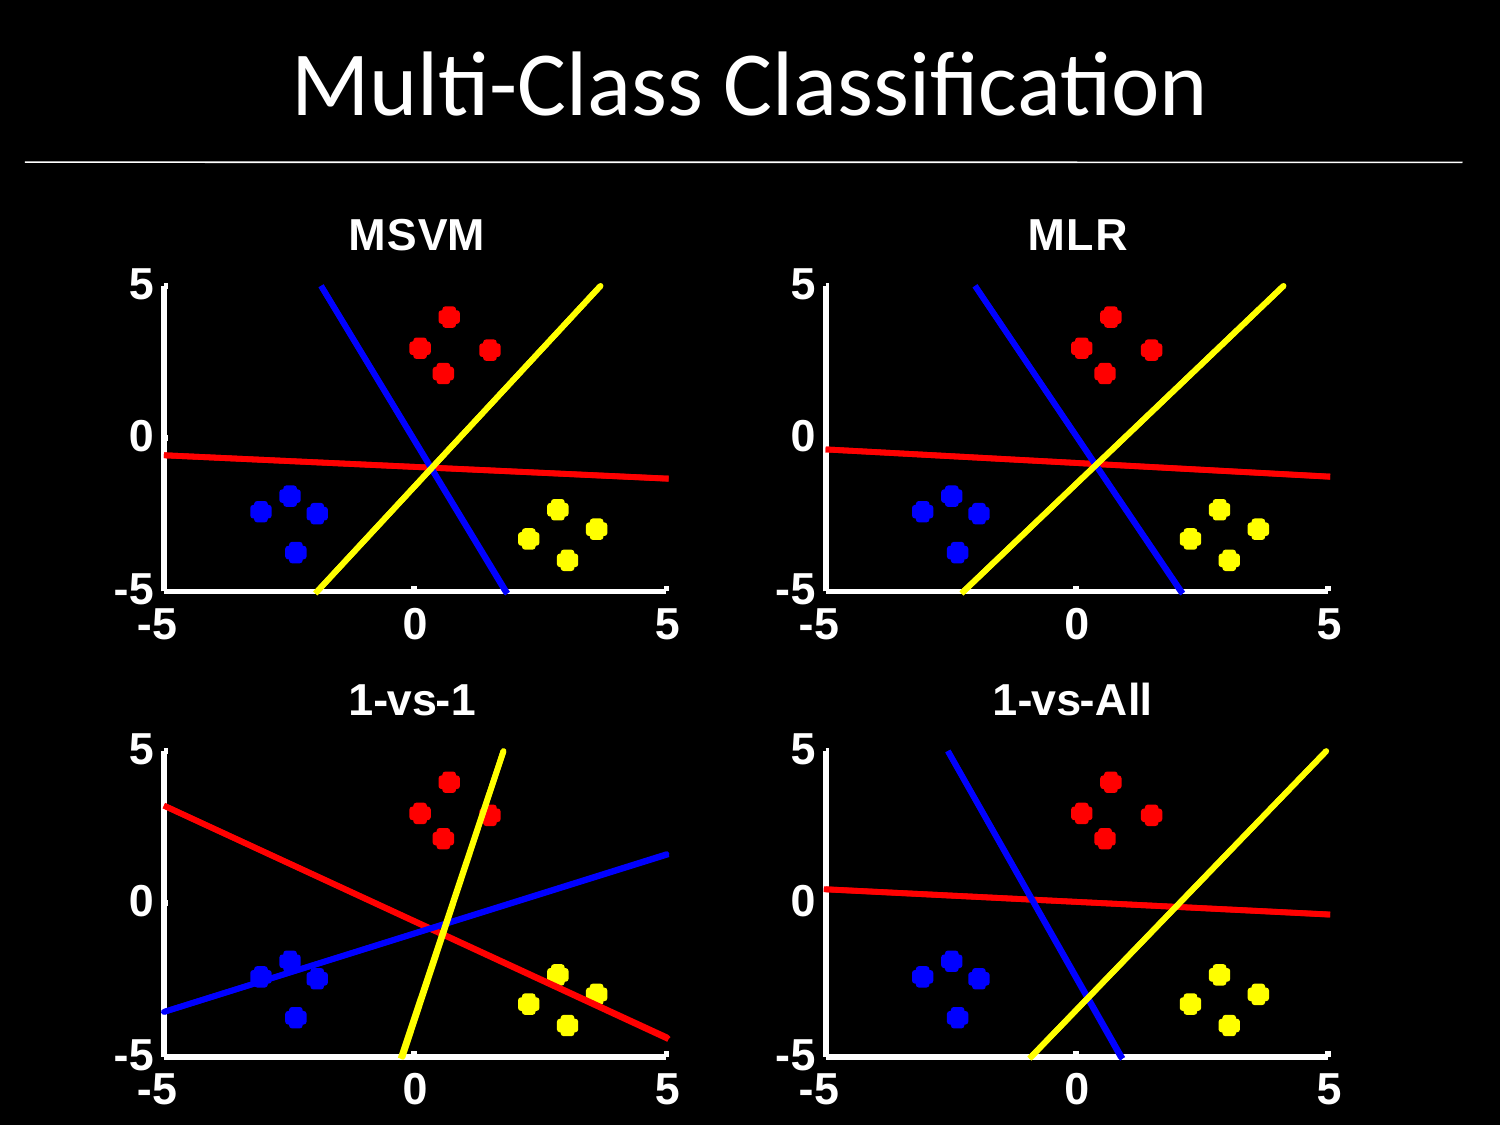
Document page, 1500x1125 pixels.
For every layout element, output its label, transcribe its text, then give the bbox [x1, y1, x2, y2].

picture [0, 182, 1471, 1125]
title Multi-Class Classification [0, 14, 1500, 144]
